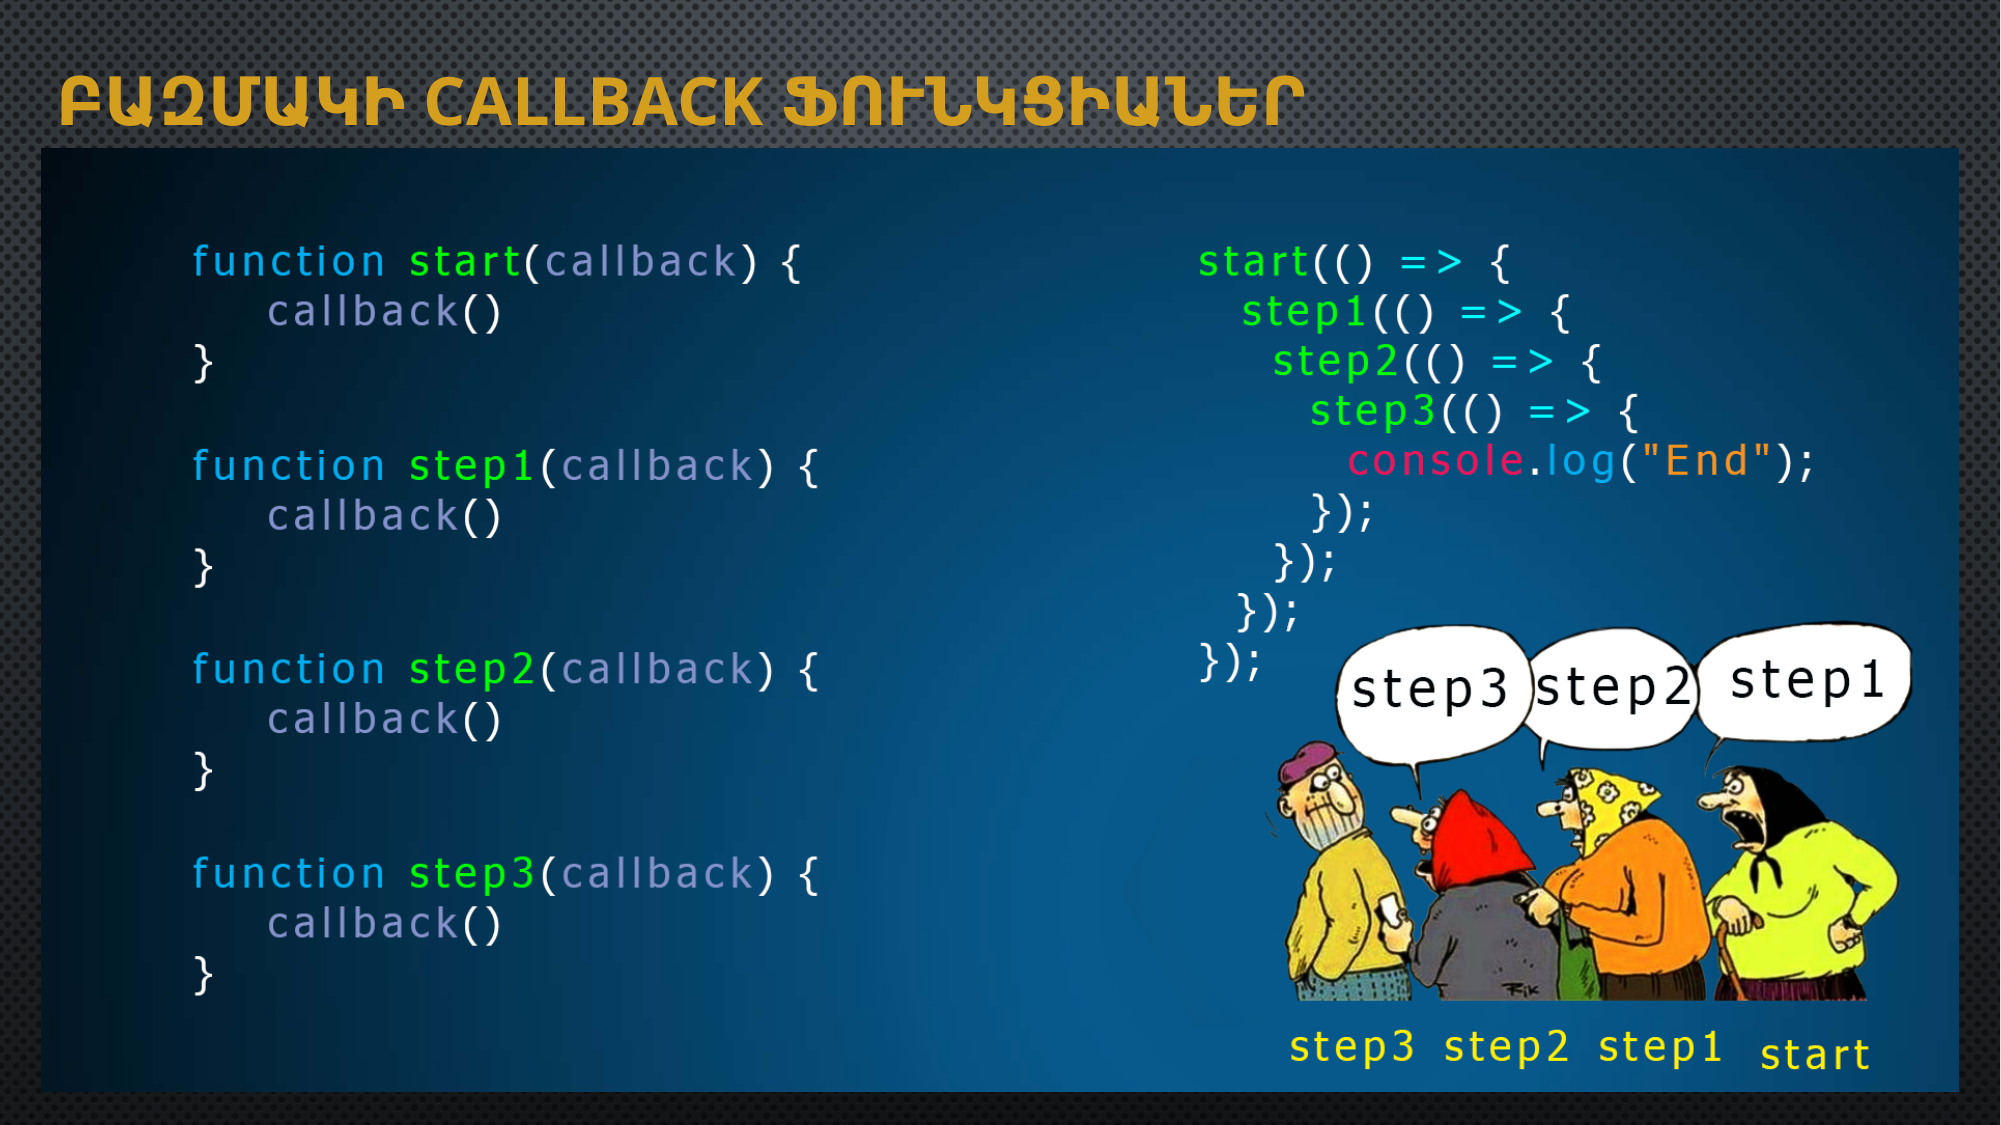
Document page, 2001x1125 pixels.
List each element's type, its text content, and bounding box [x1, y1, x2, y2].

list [40, 148, 1959, 1092]
picture [0, 0, 2001, 1125]
title ԲԱԶՄԱԿԻ CALLBACK ՖՈՒՆԿՑԻԱՆԵՐ [41, 48, 1959, 146]
